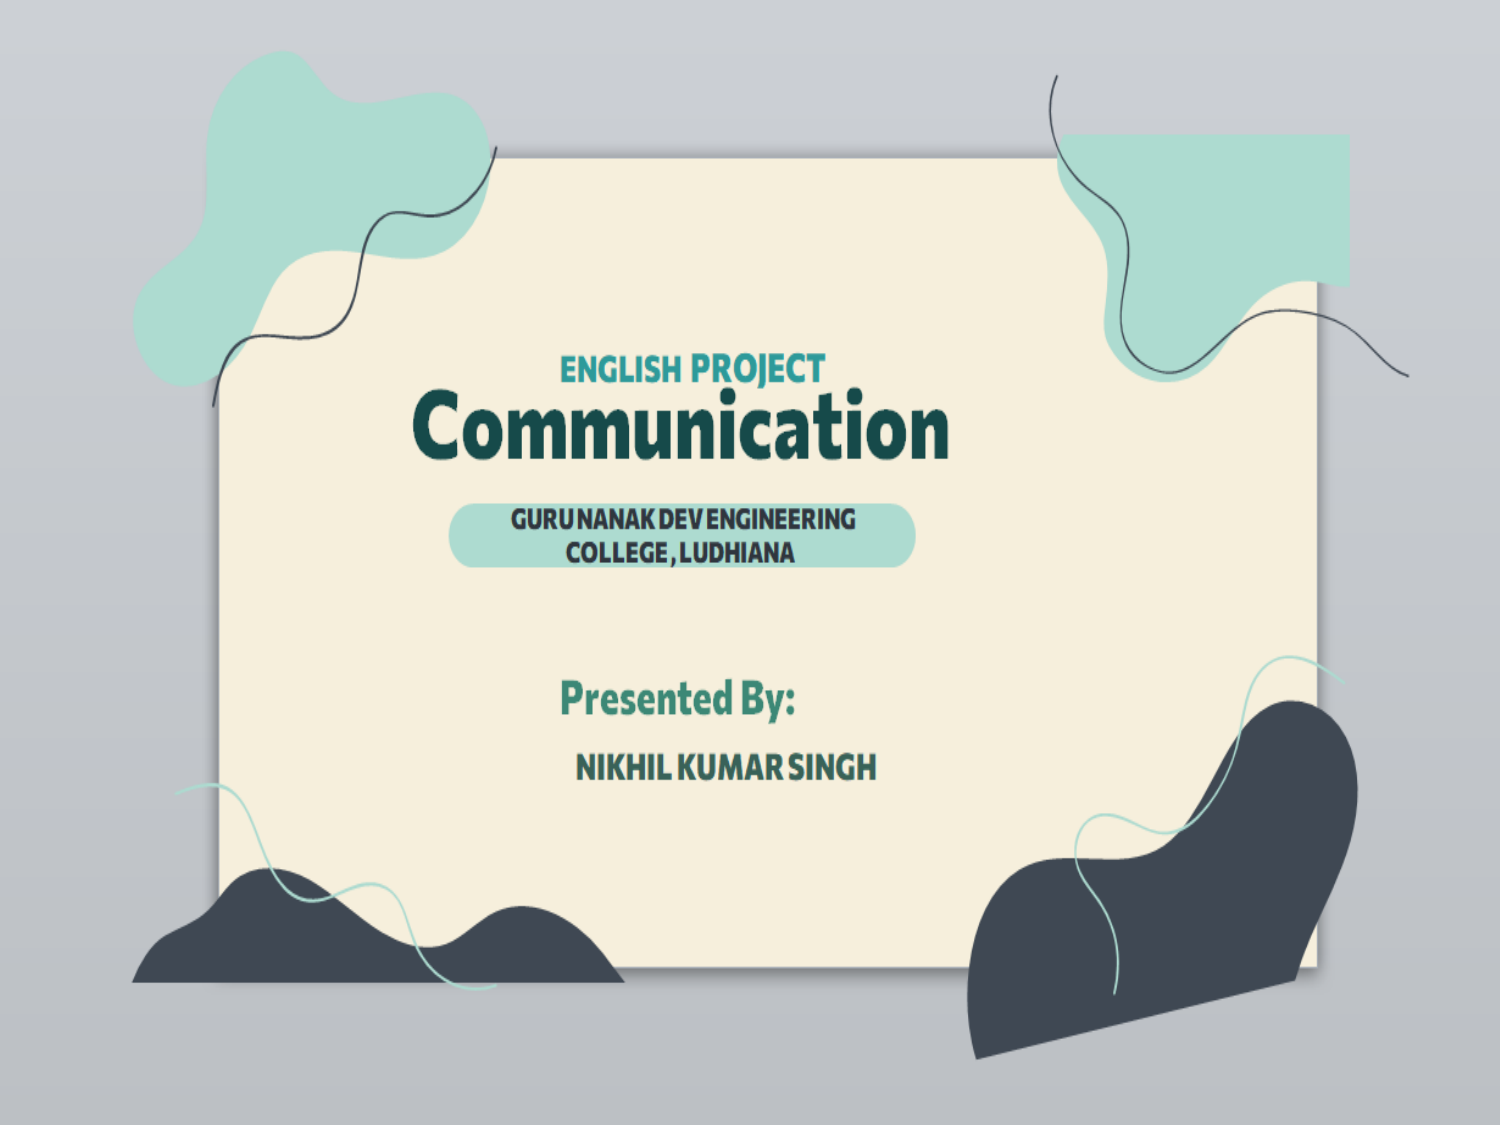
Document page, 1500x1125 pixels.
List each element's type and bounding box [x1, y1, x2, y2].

list [0, 0, 1500, 1125]
